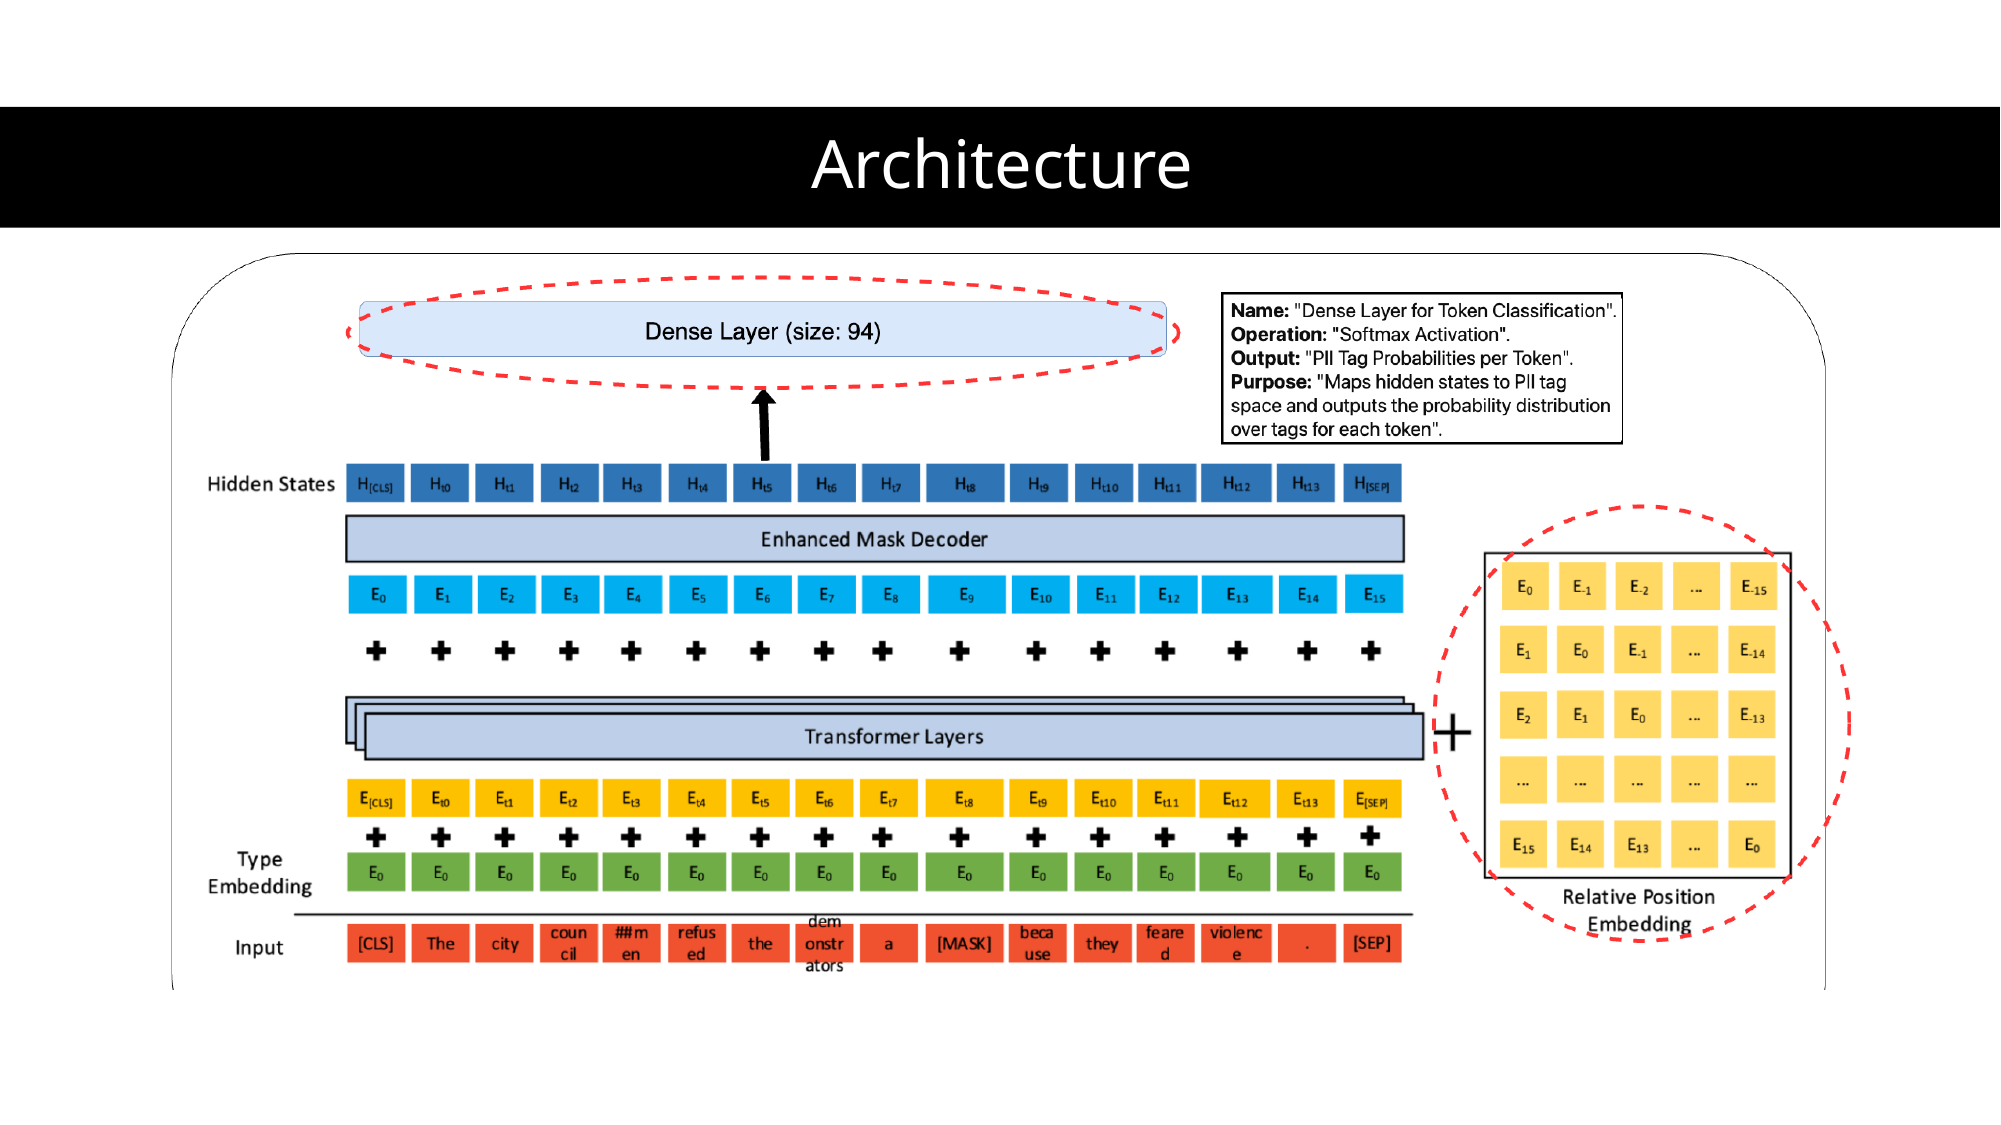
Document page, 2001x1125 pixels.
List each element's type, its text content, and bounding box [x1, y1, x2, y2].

title Architecture [91, 105, 1931, 228]
text_box [0, 106, 2000, 229]
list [171, 253, 1852, 990]
